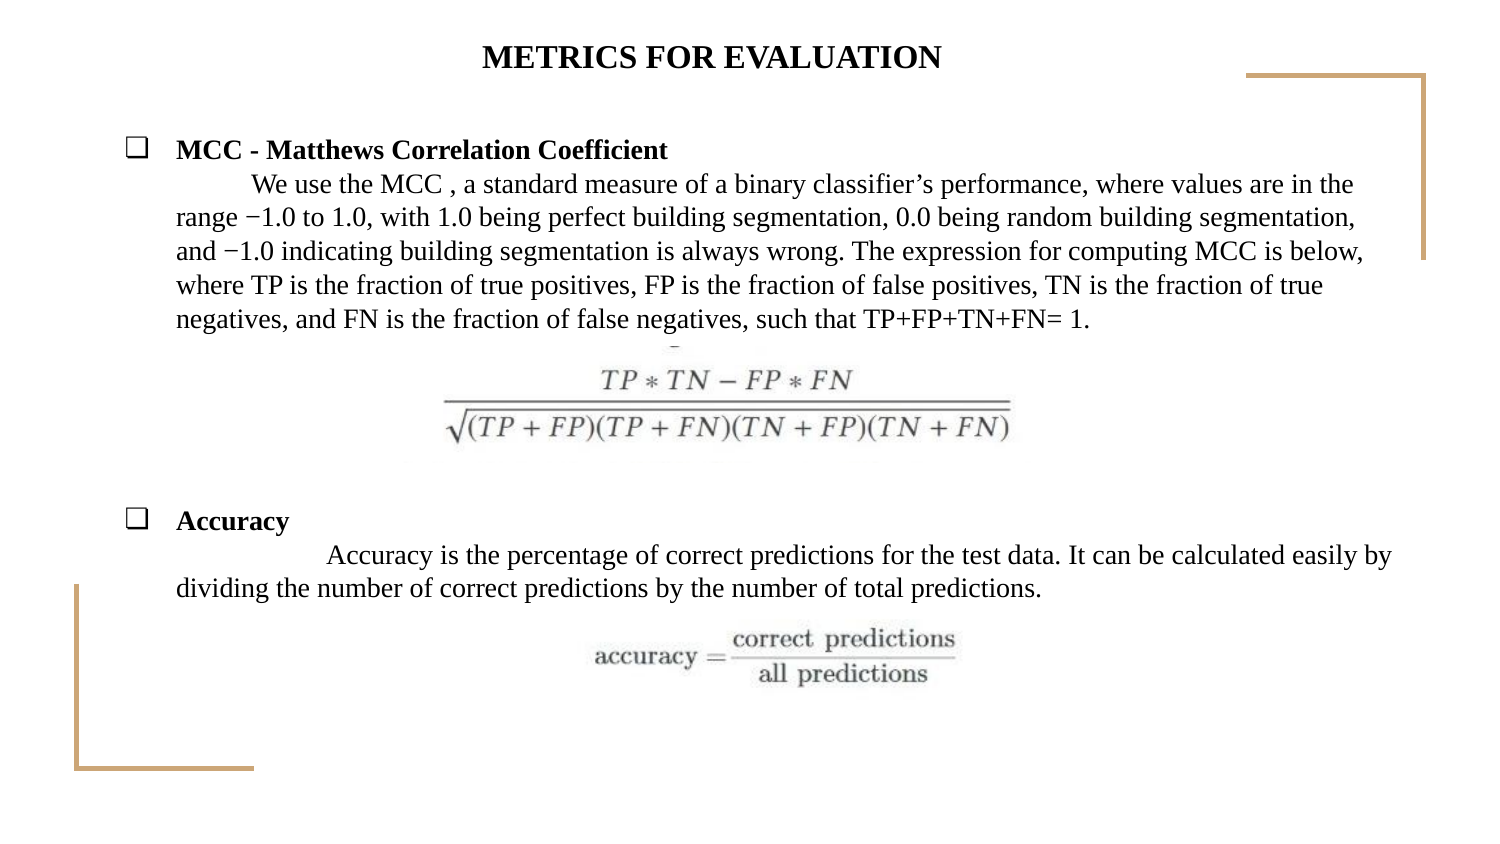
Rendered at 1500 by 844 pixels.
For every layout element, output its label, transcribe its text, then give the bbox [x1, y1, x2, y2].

picture [402, 346, 1038, 463]
text_box MCC - Matthews Correlation Coefficient We use the MCC , a standard measure of a binary classifier’s performance, where values are in the range −1.0 to 1.0, with 1.0 being perfect building segmentation, 0.0 being random building segmentation, and −1.0 indicating building segmentation is always wrong. The expression for computing MCC is below, where TP is the fraction of true positives, FP is the fraction of false positives, TN is the fraction of true negatives, and FN is the fraction of false negatives, such that TP+FP+TN+FN= 1. Accuracy Accuracy is the percentage of correct predictions for the test data. It can be calculated easily by dividing the number of correct predictions by the number of total predictions. [86, 116, 1416, 686]
text_box METRICS FOR EVALUATION [249, 19, 1176, 90]
picture [538, 616, 1007, 711]
